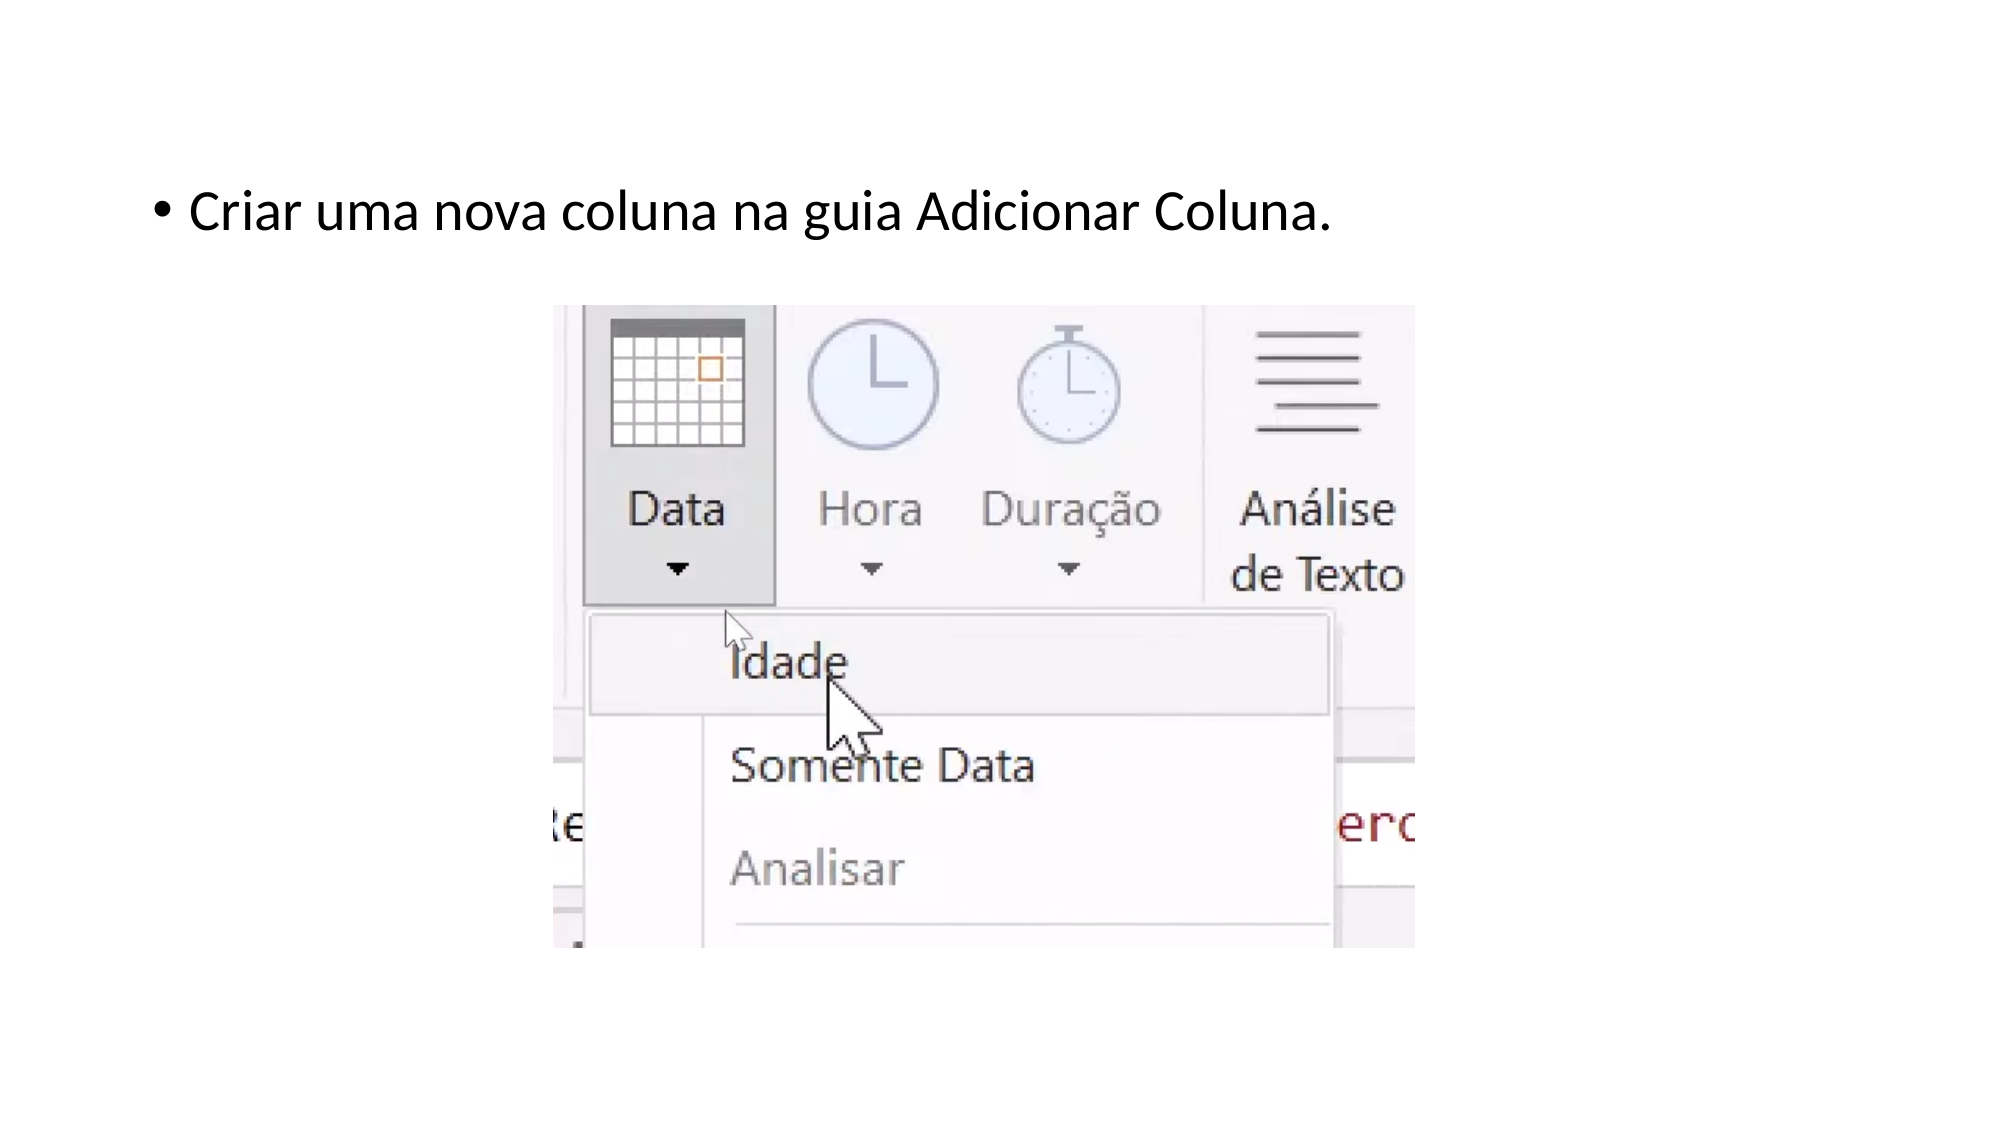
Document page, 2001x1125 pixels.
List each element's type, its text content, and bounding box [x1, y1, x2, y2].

list Criar uma nova coluna na guia Adicionar Coluna. [137, 172, 1863, 306]
picture [553, 305, 1415, 948]
